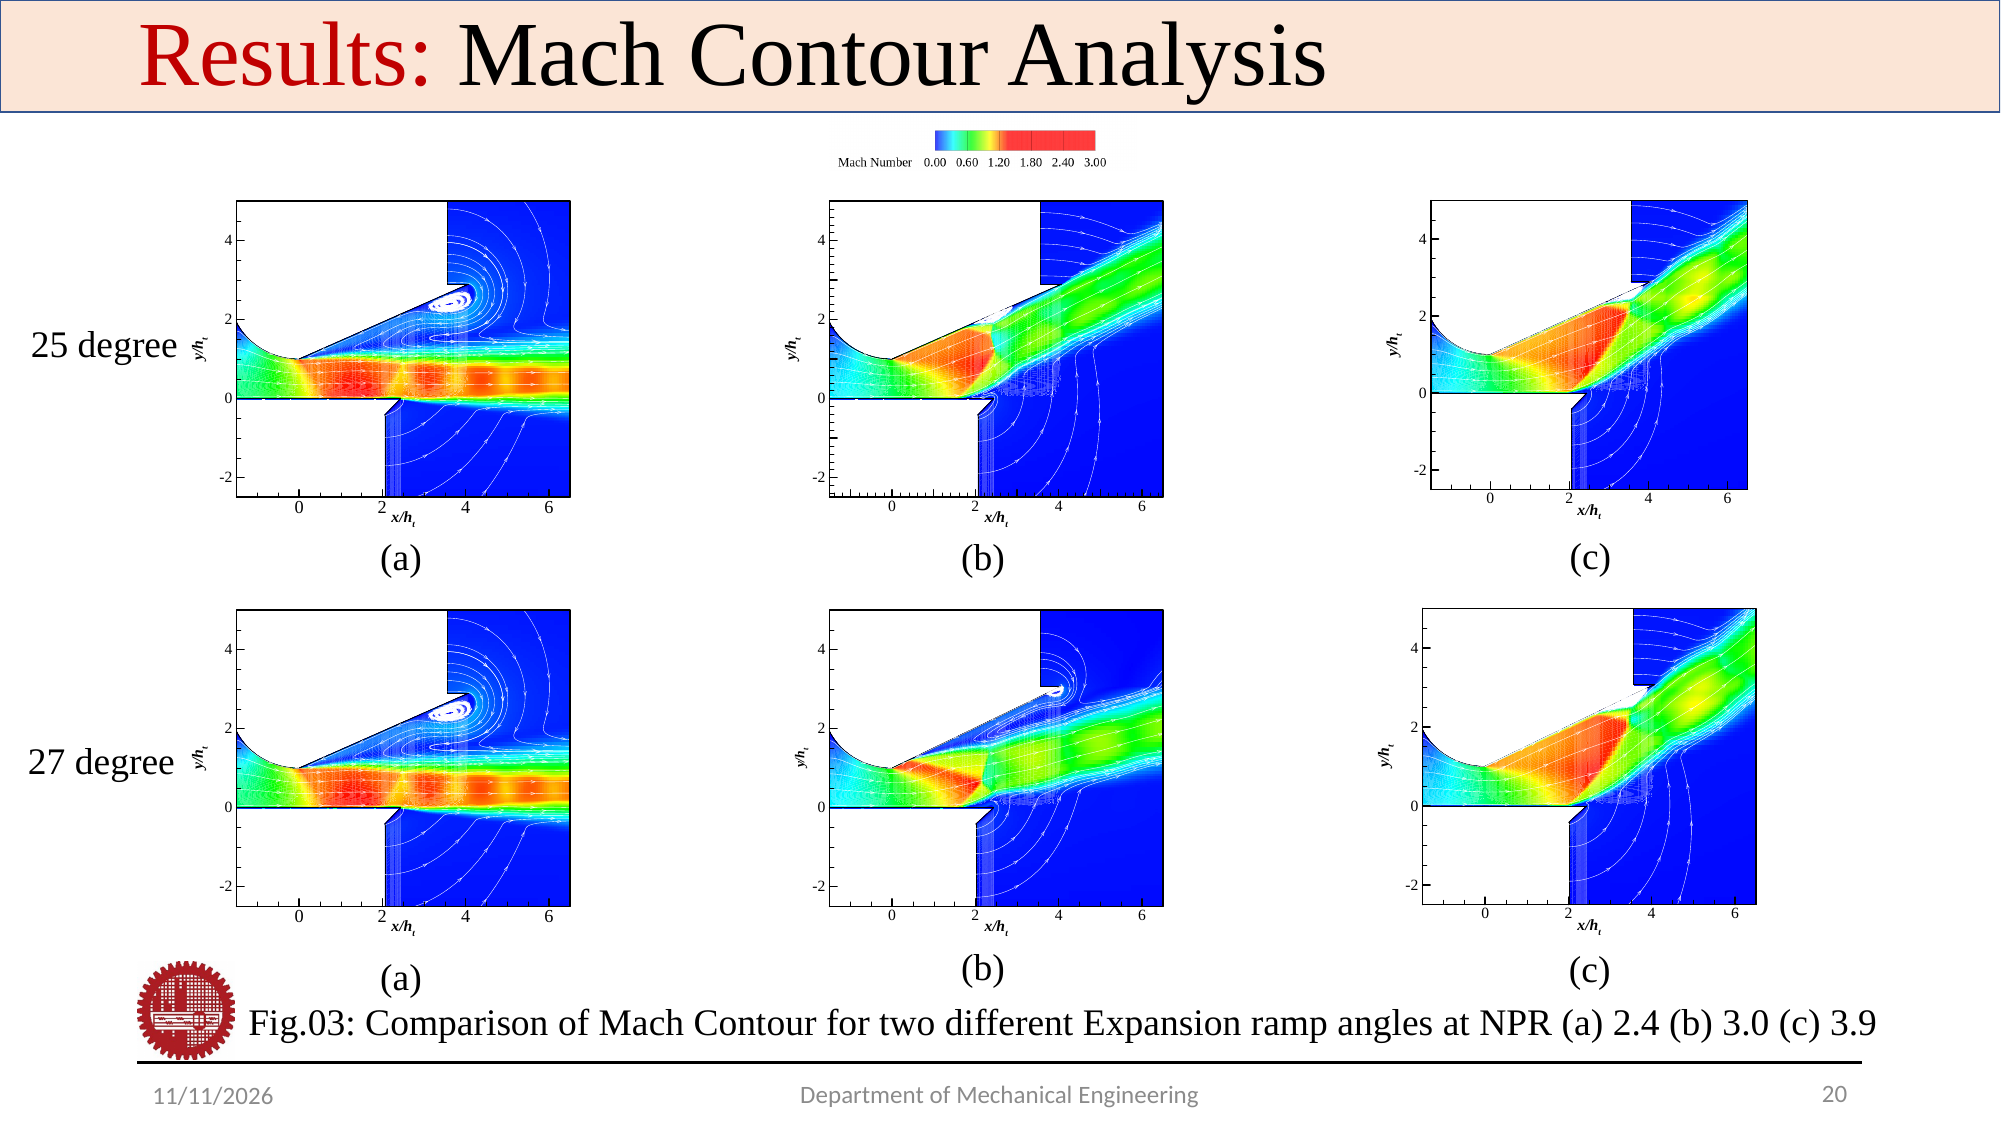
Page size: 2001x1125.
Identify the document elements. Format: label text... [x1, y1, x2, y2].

text_box (c) [1554, 946, 1626, 990]
text_box (a) [365, 948, 437, 990]
text_box Results: Mach Contour Analysis [123, 0, 1345, 111]
text_box 27 degree [13, 729, 190, 790]
text_box (c) [1554, 531, 1627, 570]
text_box [829, 114, 1137, 163]
footer Department of Mechanical Engineering [662, 1064, 1338, 1124]
text_box (b) [946, 539, 1020, 572]
text_box (b) [946, 948, 1020, 990]
text_box 25 degree [16, 312, 190, 372]
text_box Fig.03: Comparison of Mach Contour for two different Expansion ramp angles at NPR (a) 2.4 (b) 3.0 (c) 3.9 [227, 990, 1900, 1051]
picture [783, 572, 1205, 948]
picture [1376, 155, 1798, 531]
picture [783, 163, 1205, 539]
picture [190, 572, 612, 948]
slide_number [137, 1065, 588, 1125]
picture [1376, 570, 1798, 946]
picture [190, 163, 612, 539]
slide_number 20 [1412, 1062, 1863, 1123]
text_box (a) [365, 539, 437, 572]
picture [137, 961, 235, 1060]
